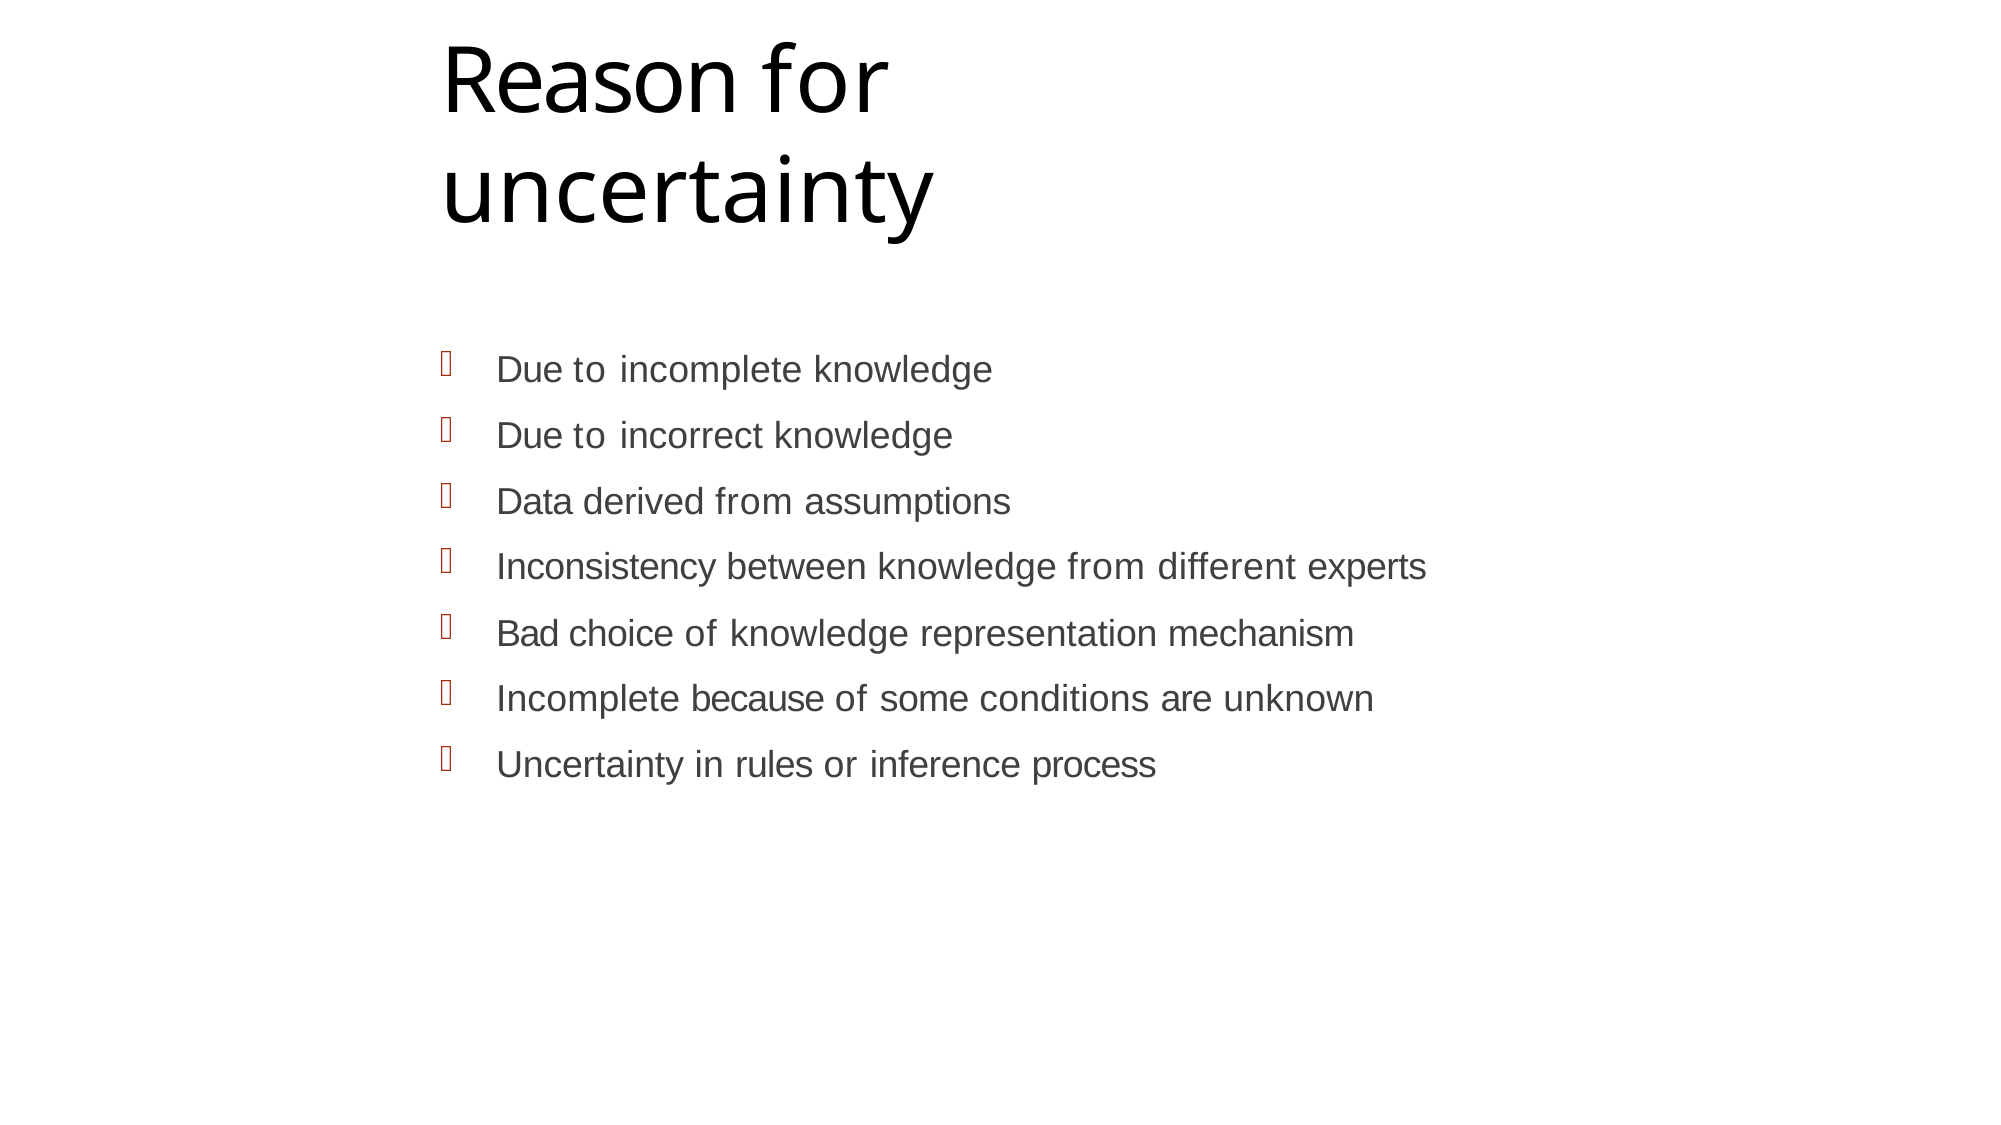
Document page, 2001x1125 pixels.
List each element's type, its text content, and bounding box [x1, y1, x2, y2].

text_box Due to incomplete knowledge Due to incorrect knowledge Data derived from assumptions Inconsistency between knowledge from different experts Bad choice of knowledge representation mechanism Incomplete because of some conditions are unknown Uncertainty in rules or inference process [437, 321, 1433, 786]
title Reason for uncertainty [438, 18, 1189, 241]
